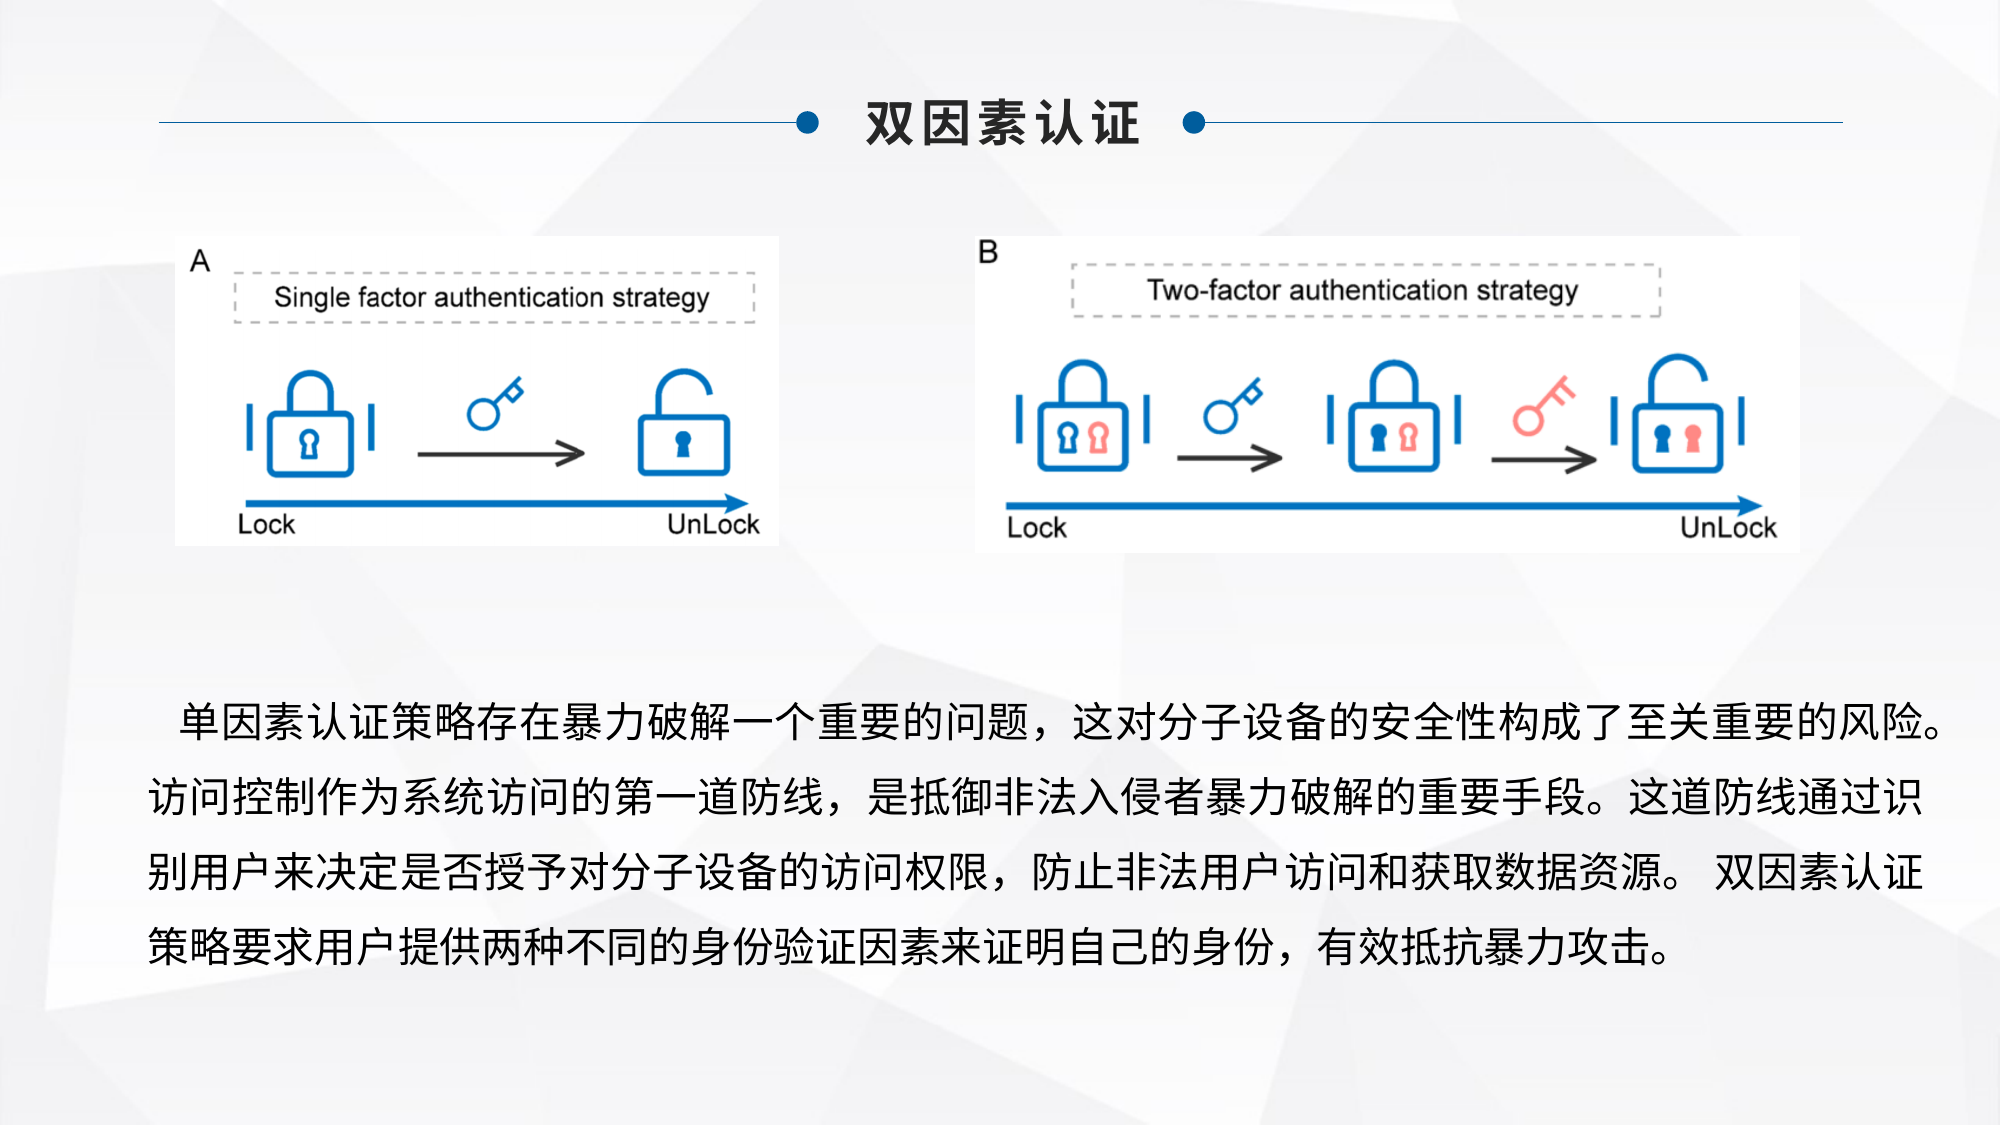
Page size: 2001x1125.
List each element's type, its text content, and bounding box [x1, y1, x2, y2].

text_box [158, 111, 819, 134]
text_box 双因素认证 [850, 84, 1156, 160]
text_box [1182, 111, 1843, 134]
picture [0, 0, 2000, 1125]
text_box 单因素认证策略存在暴力破解一个重要的问题，这对分子设备的安全性构成了至关重要的风险。访问控制作为系统访问的第一道防线，是抵御非法入侵者暴力破解的重要手段。这道防线通过识别用户来决定是否授予对分子设备的访问权限，防止非法用户访问和获取数据资源。 双因素认证策略要求用户提供两种不同的身份验证因素来证明自己的身份，有效抵抗暴力攻击。 [132, 663, 1940, 979]
